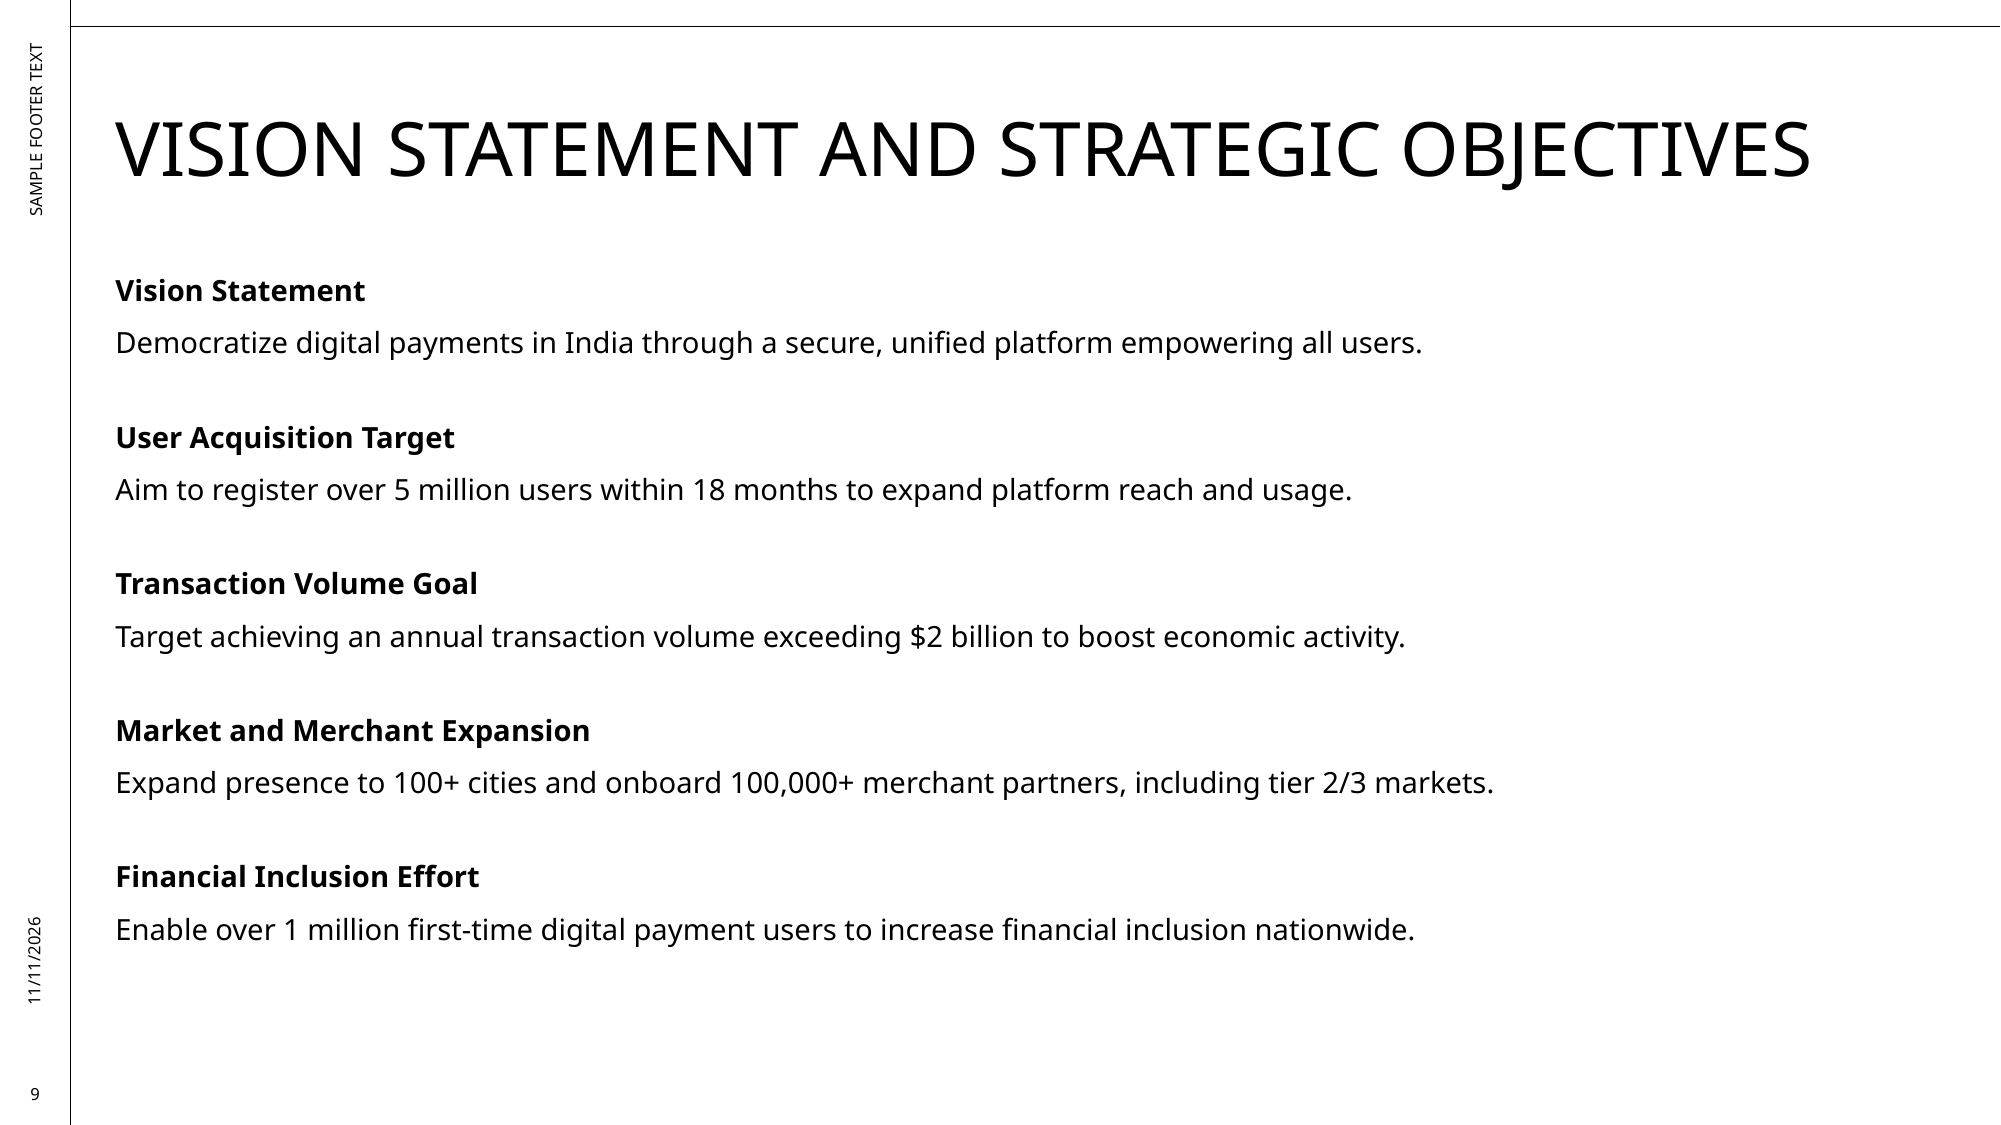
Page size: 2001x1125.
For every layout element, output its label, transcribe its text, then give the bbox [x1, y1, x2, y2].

slide_number 9 [0, 1065, 71, 1125]
footer SAMPLE FOOTER TEXT [0, 28, 71, 775]
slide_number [0, 775, 71, 1021]
title Vision Statement and Strategic Objectives [100, 104, 1958, 229]
list Vision Statement Democratize digital payments in India through a secure, unified platform empowering all users. User Acquisition Target Aim to register over 5 million users within 18 months to expand platform reach and usage. Transaction Volume Goal Target achieving an annual transaction volume exceeding $2 billion to boost economic activity. Market and Merchant Expansion Expand presence to 100+ cities and onboard 100,000+ merchant partners, including tier 2/3 markets. Financial Inclusion Effort Enable over 1 million first-time digital payment users to increase financial inclusion nationwide. [100, 257, 1958, 1066]
